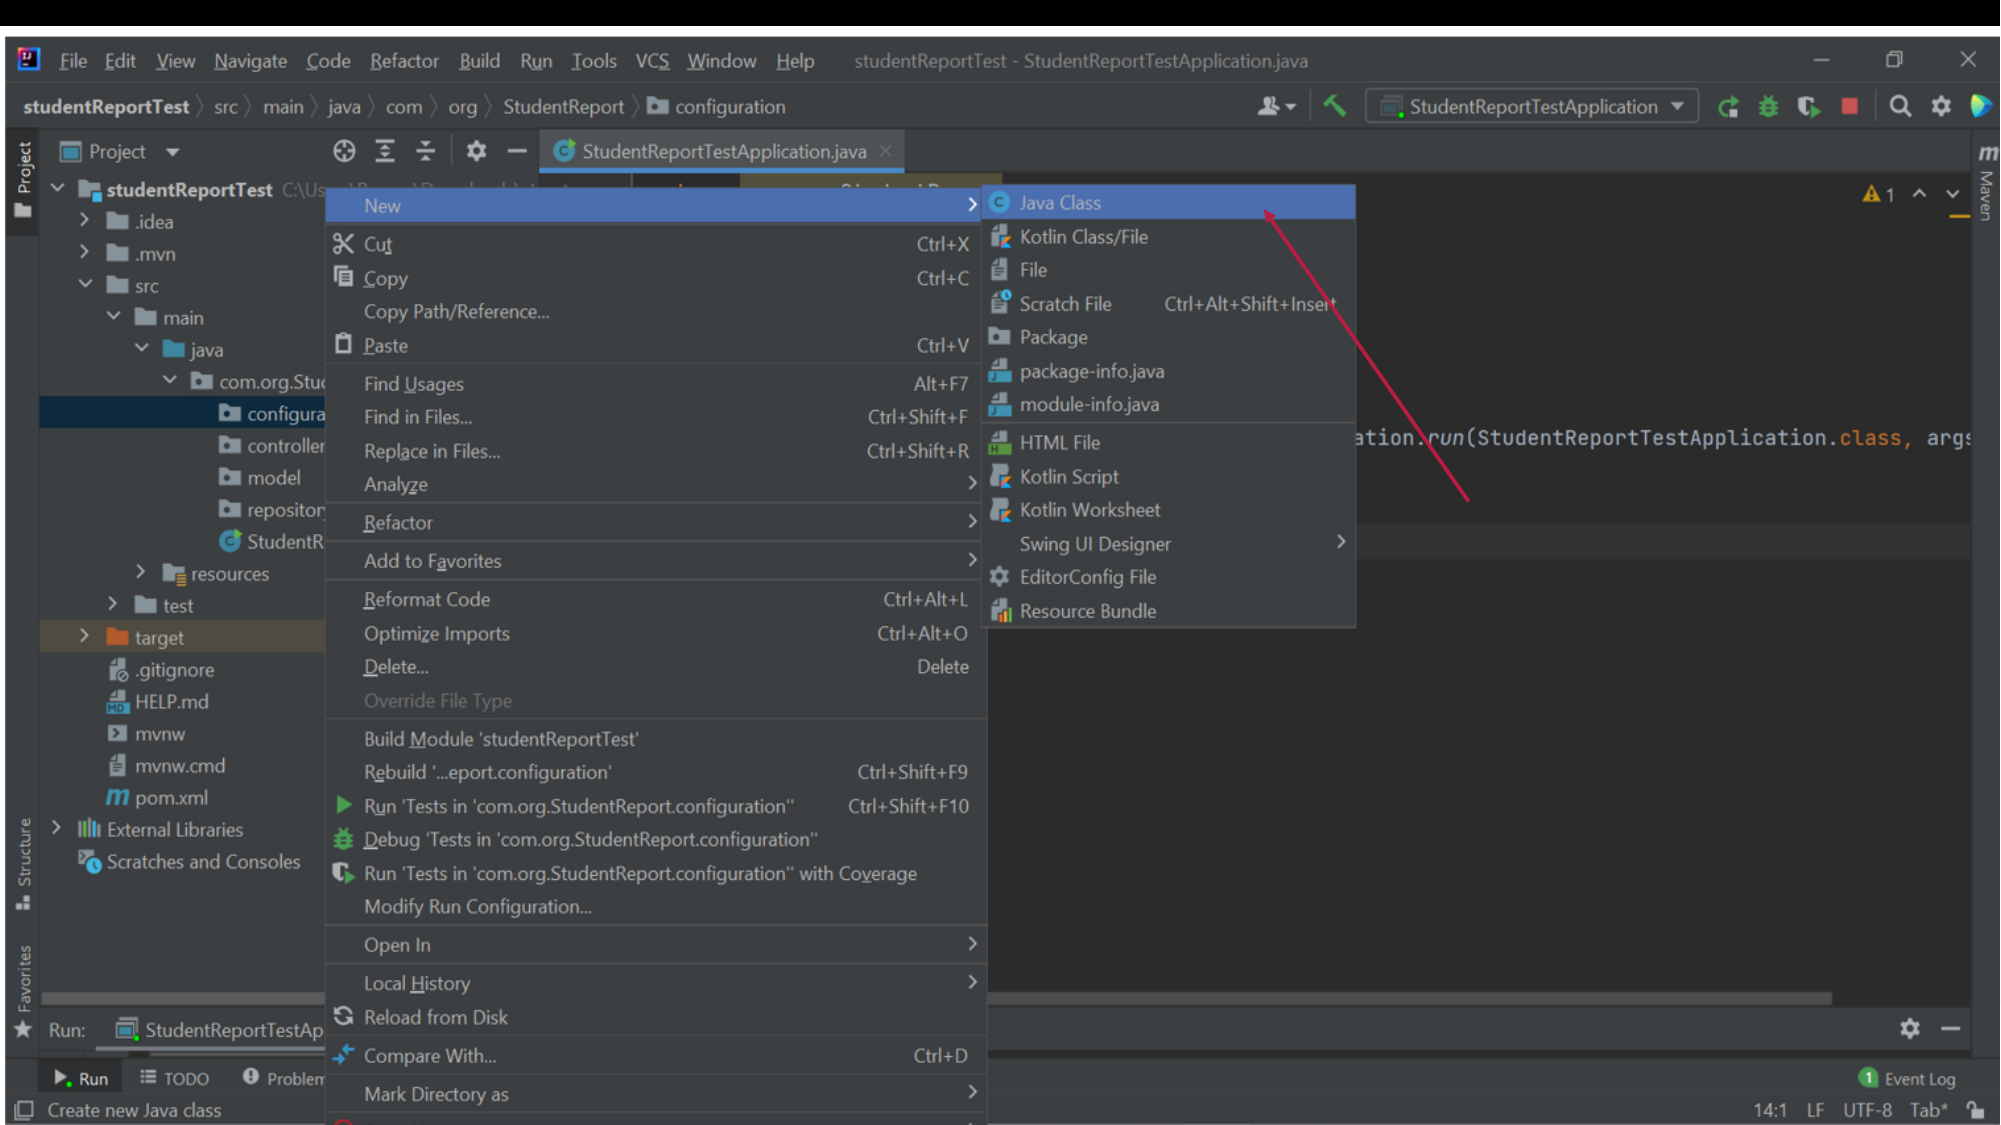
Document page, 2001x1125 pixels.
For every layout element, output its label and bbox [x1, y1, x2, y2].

picture [0, 25, 2000, 1125]
text_box [1263, 209, 1469, 502]
